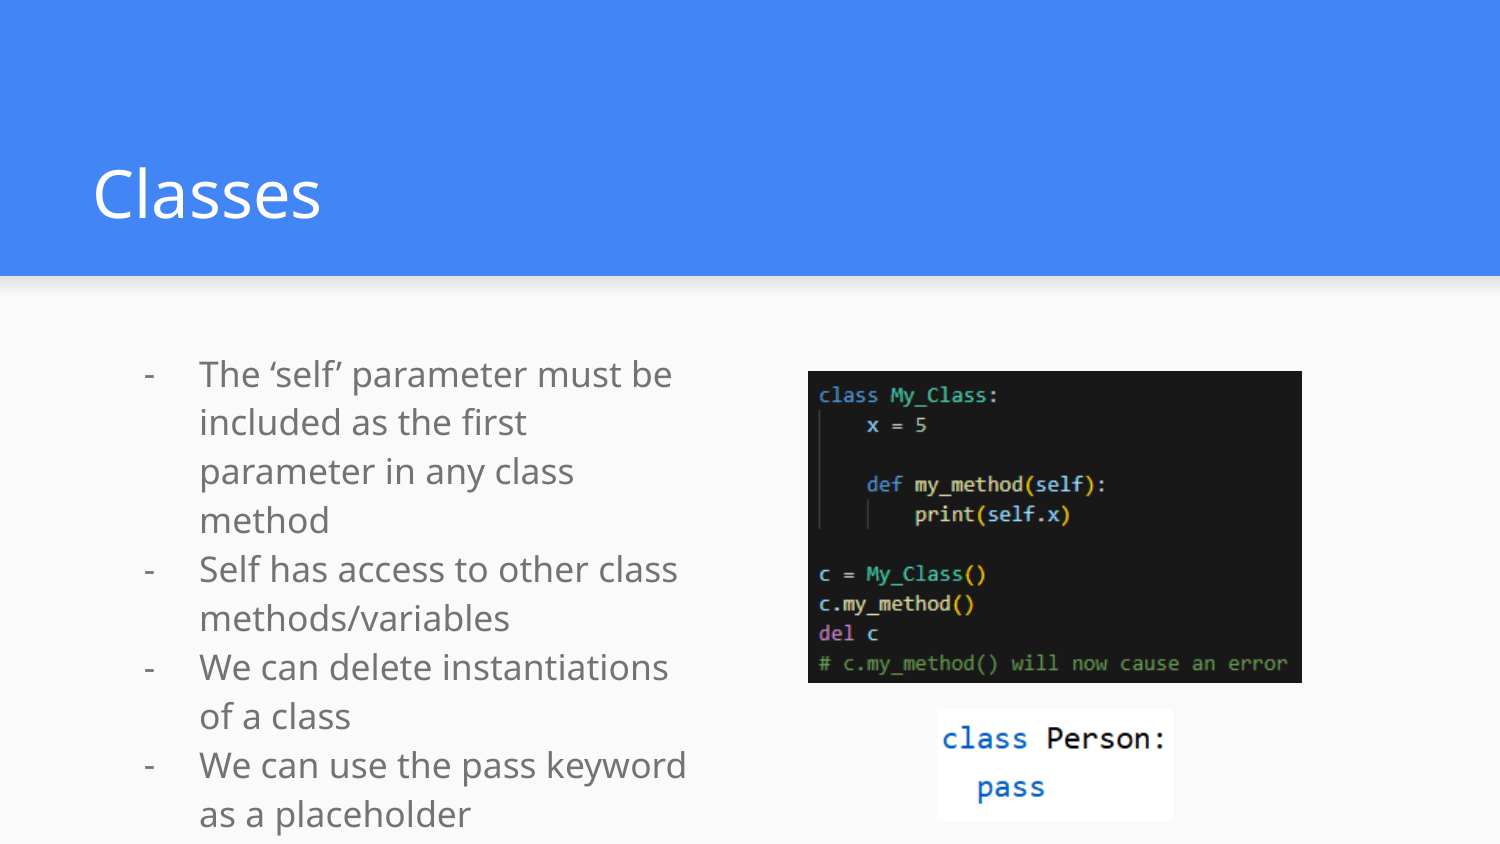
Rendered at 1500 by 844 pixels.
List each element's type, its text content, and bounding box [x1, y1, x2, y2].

picture [807, 371, 1303, 683]
picture [937, 709, 1173, 821]
list The ‘self’ parameter must be included as the first parameter in any class method Self has access to other class methods/variables We can delete instantiations of a class We can use the pass keyword as a placeholder [109, 330, 717, 775]
title Classes [77, 121, 1427, 248]
